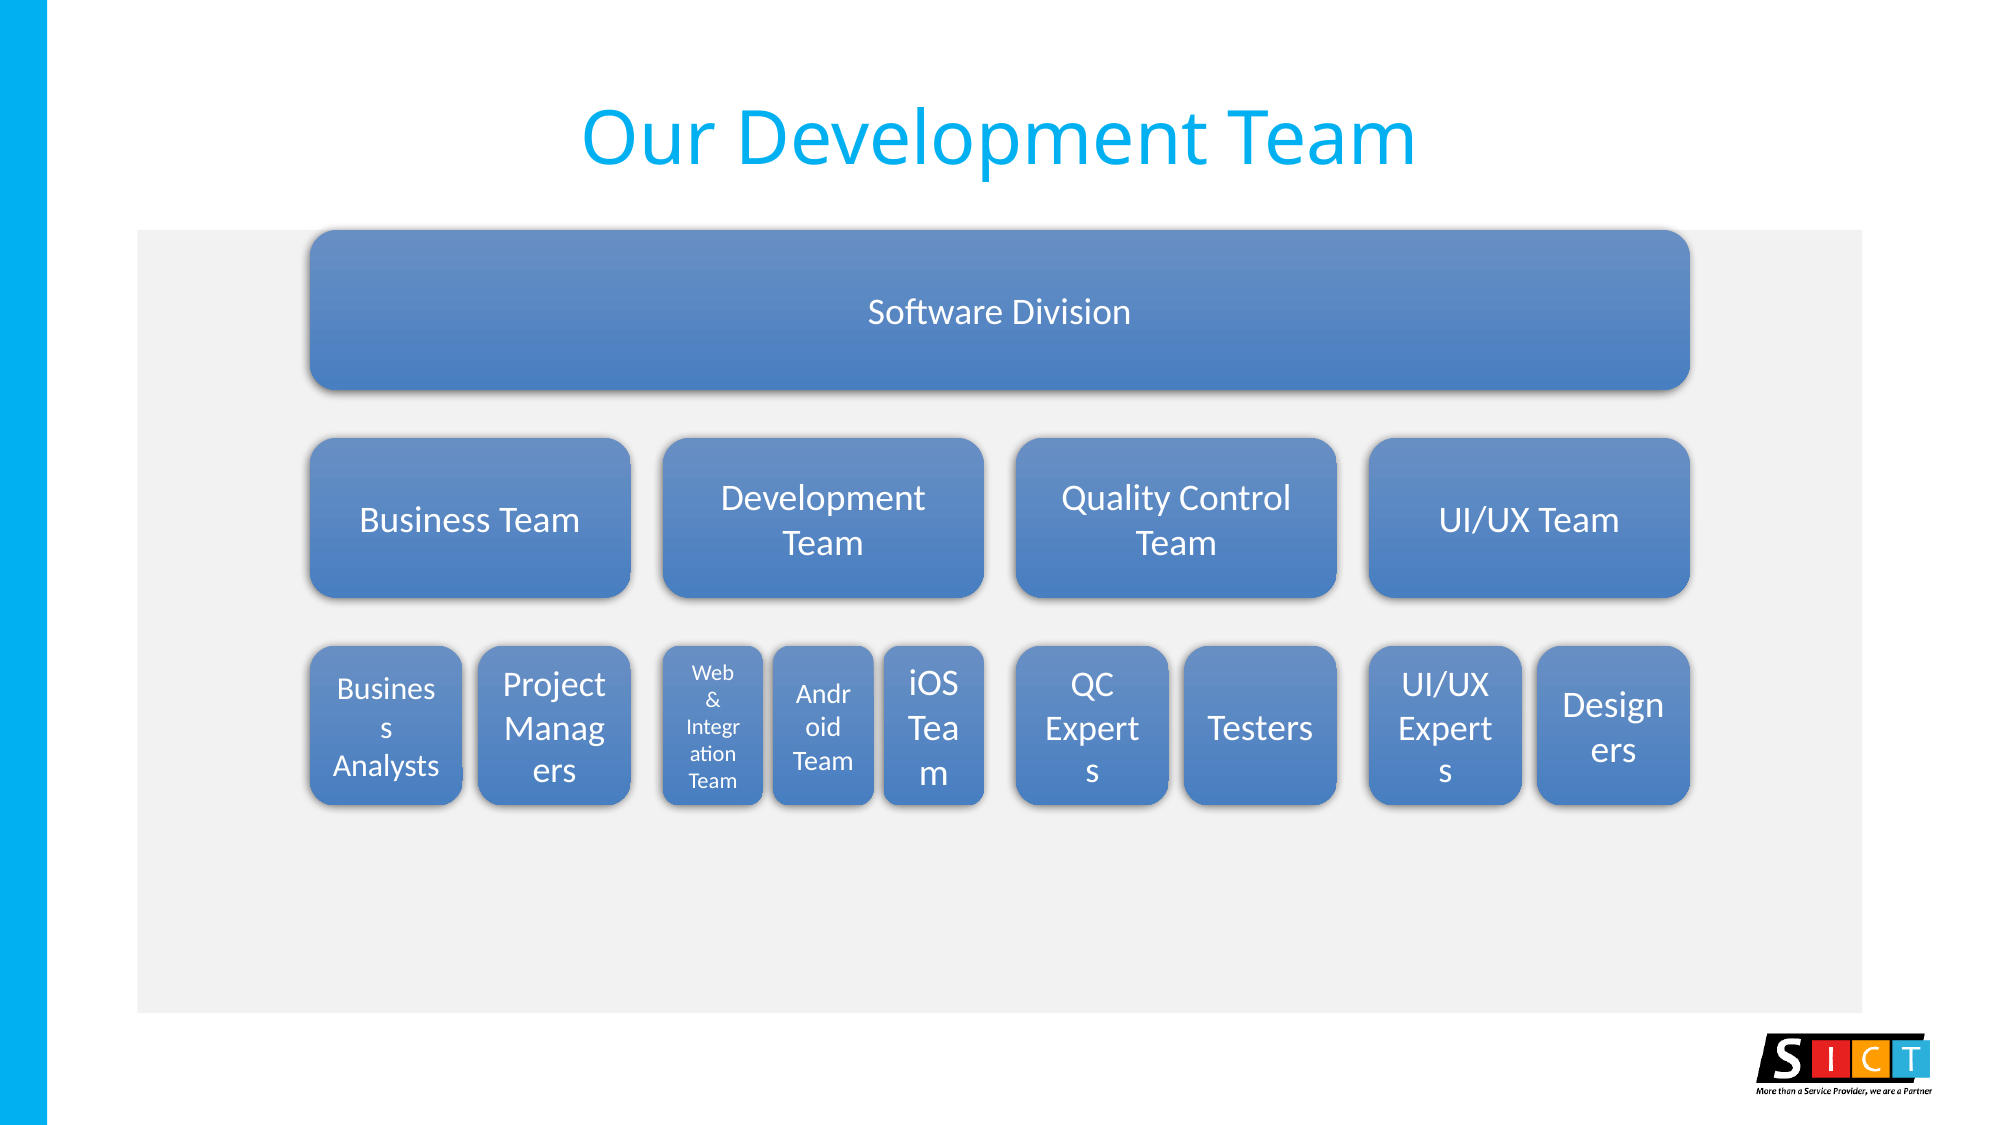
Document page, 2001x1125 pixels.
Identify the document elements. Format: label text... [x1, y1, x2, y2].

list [137, 229, 1863, 1014]
title Our Development Team [137, 59, 1863, 220]
picture [1750, 1027, 1938, 1103]
